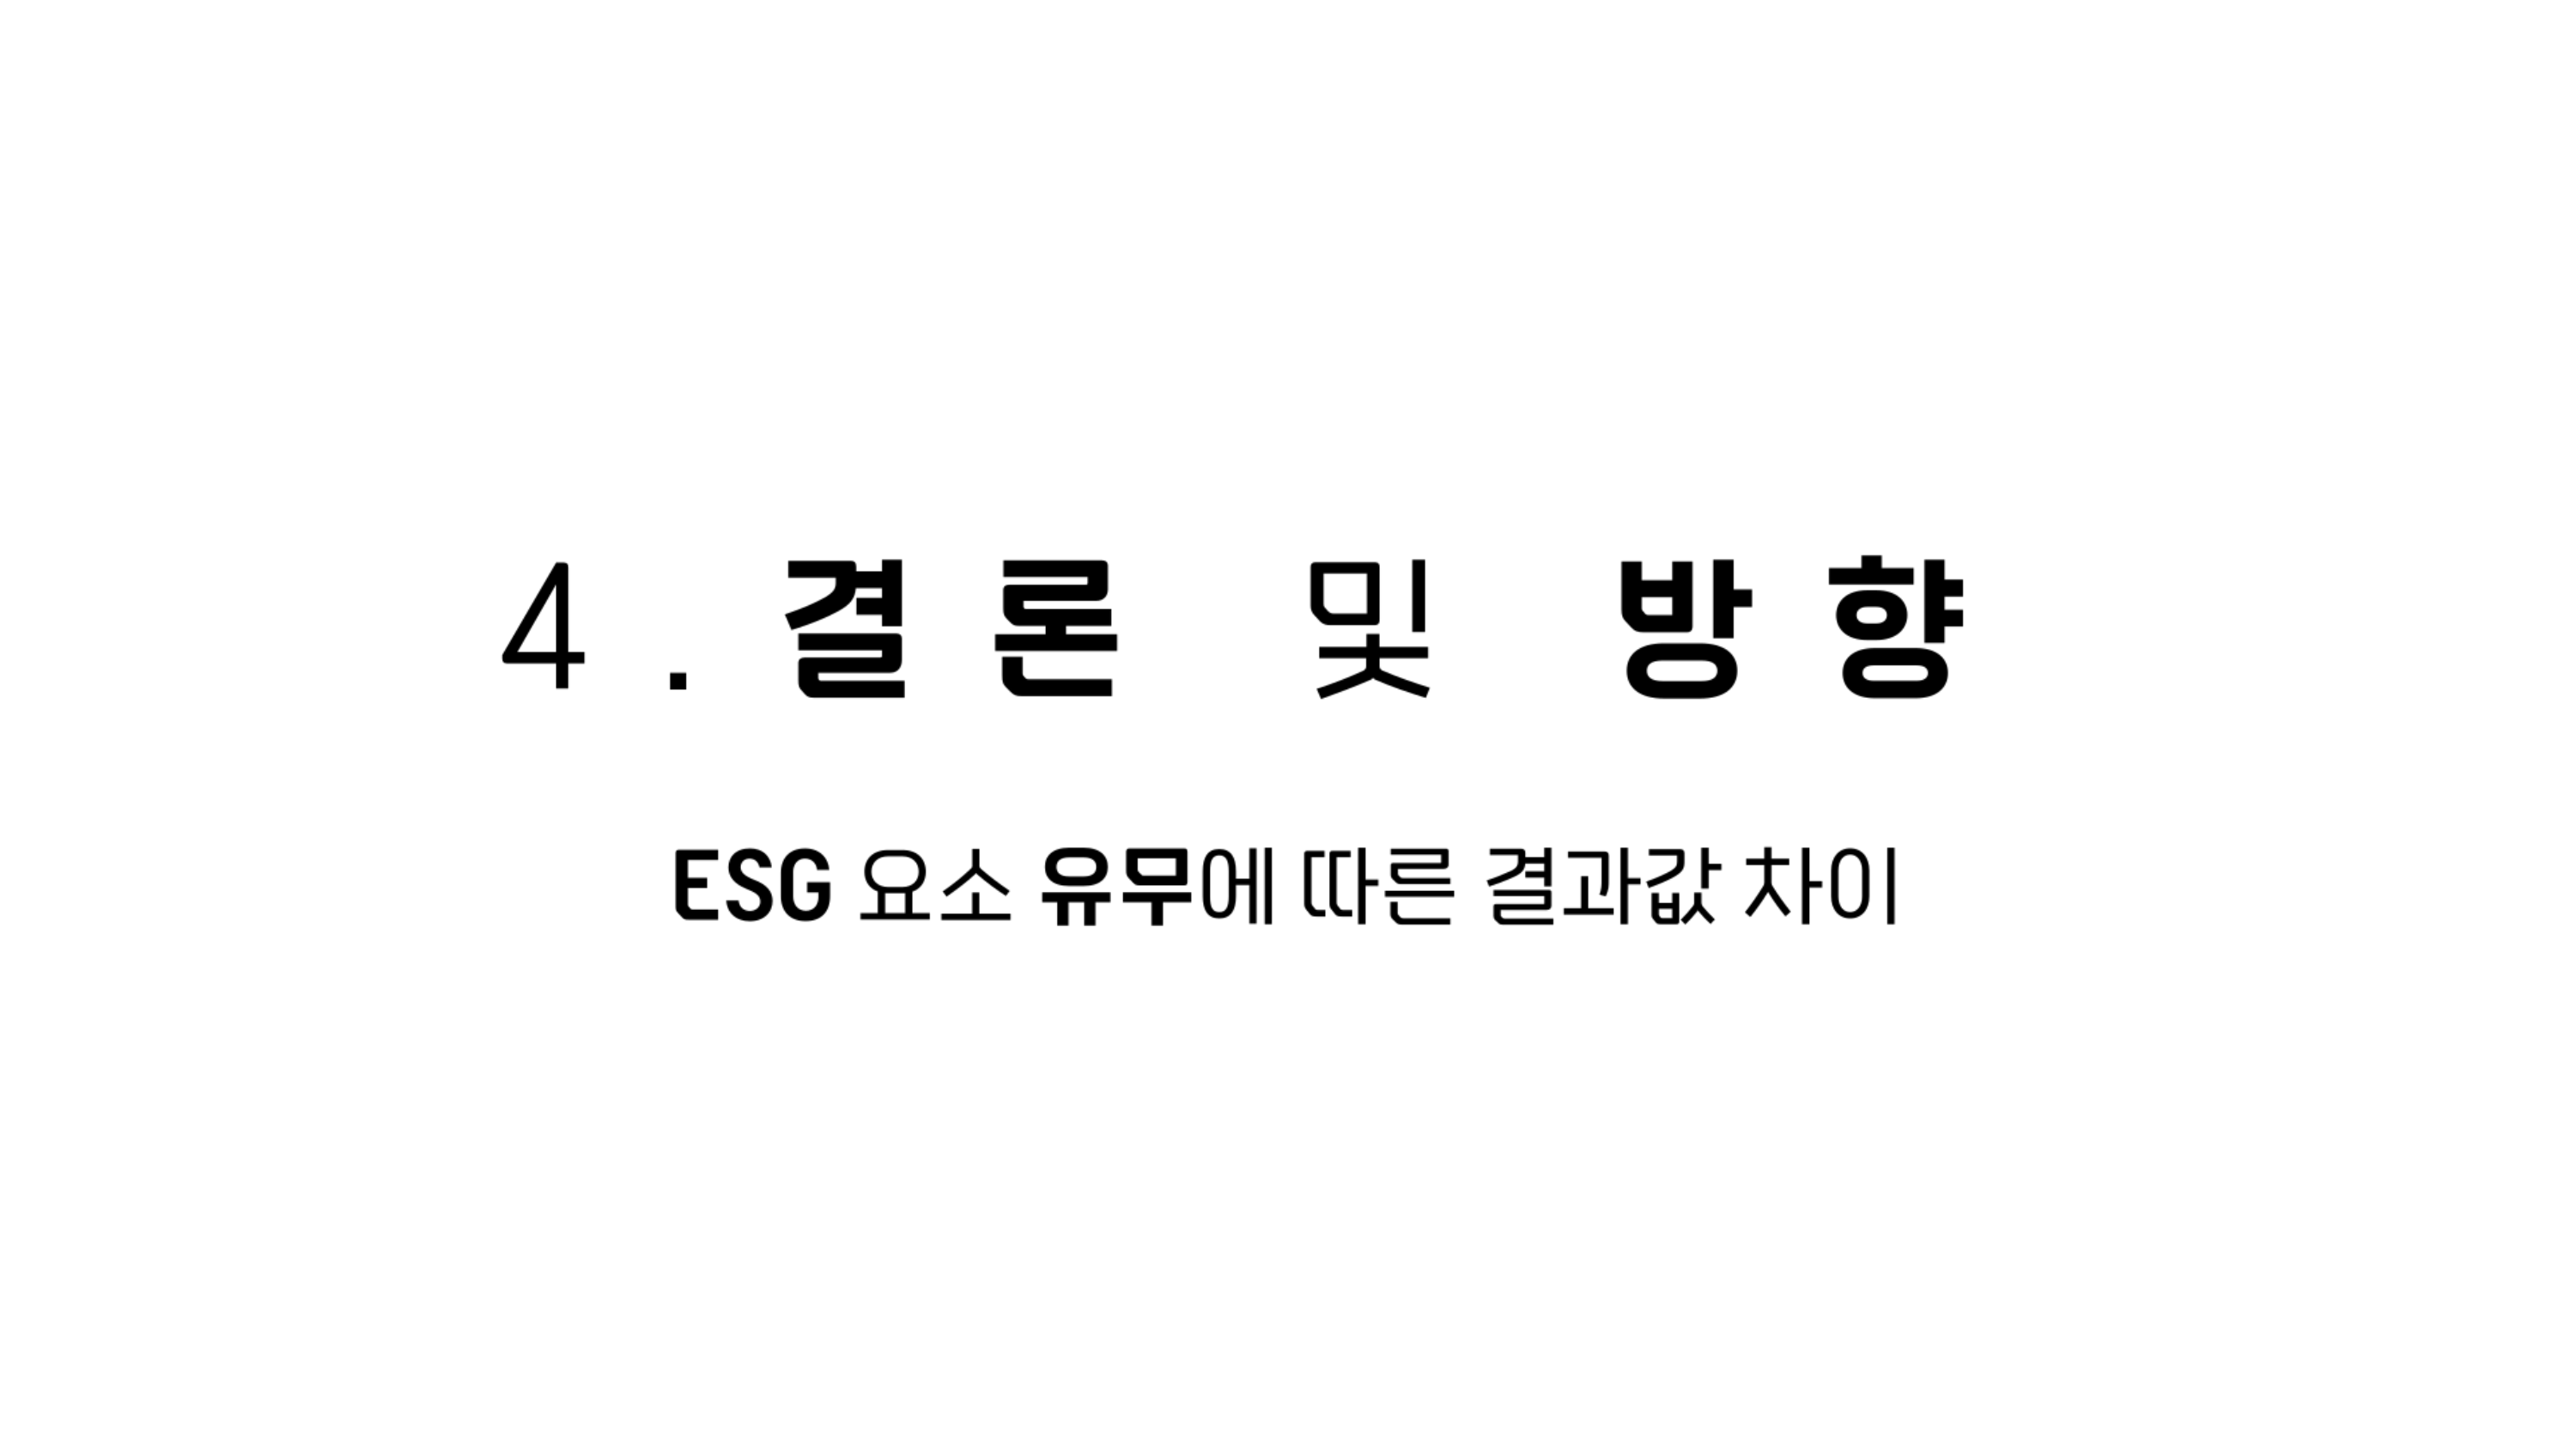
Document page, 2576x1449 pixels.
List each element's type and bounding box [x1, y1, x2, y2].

picture [609, 806, 1941, 967]
picture [471, 482, 2054, 772]
